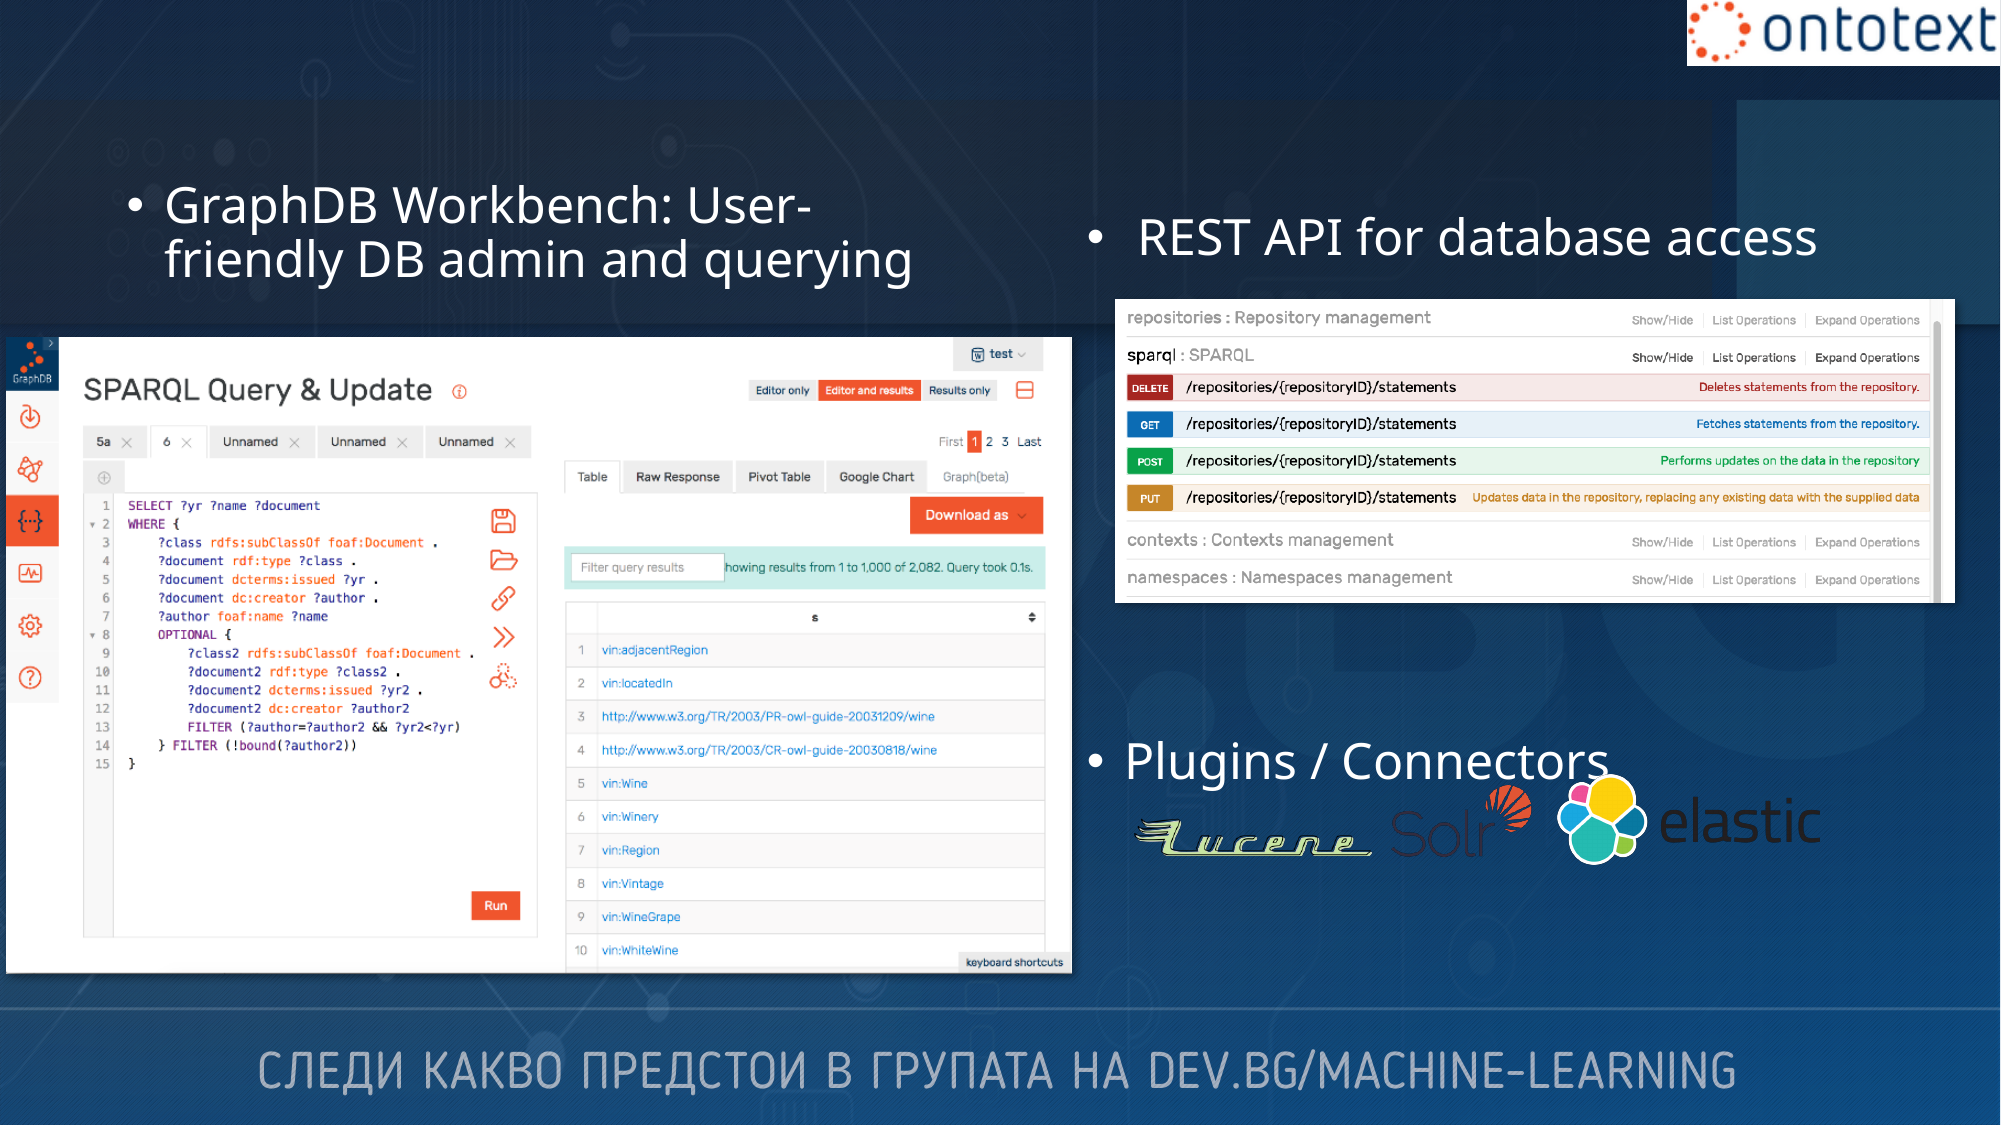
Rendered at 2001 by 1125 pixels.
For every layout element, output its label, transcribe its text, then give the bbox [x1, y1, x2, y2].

picture [0, 0, 2001, 1125]
list GraphDB Workbench: User-friendly DB admin and querying [111, 172, 954, 335]
list REST API for database access Plugins / Connectors [1071, 204, 1890, 974]
